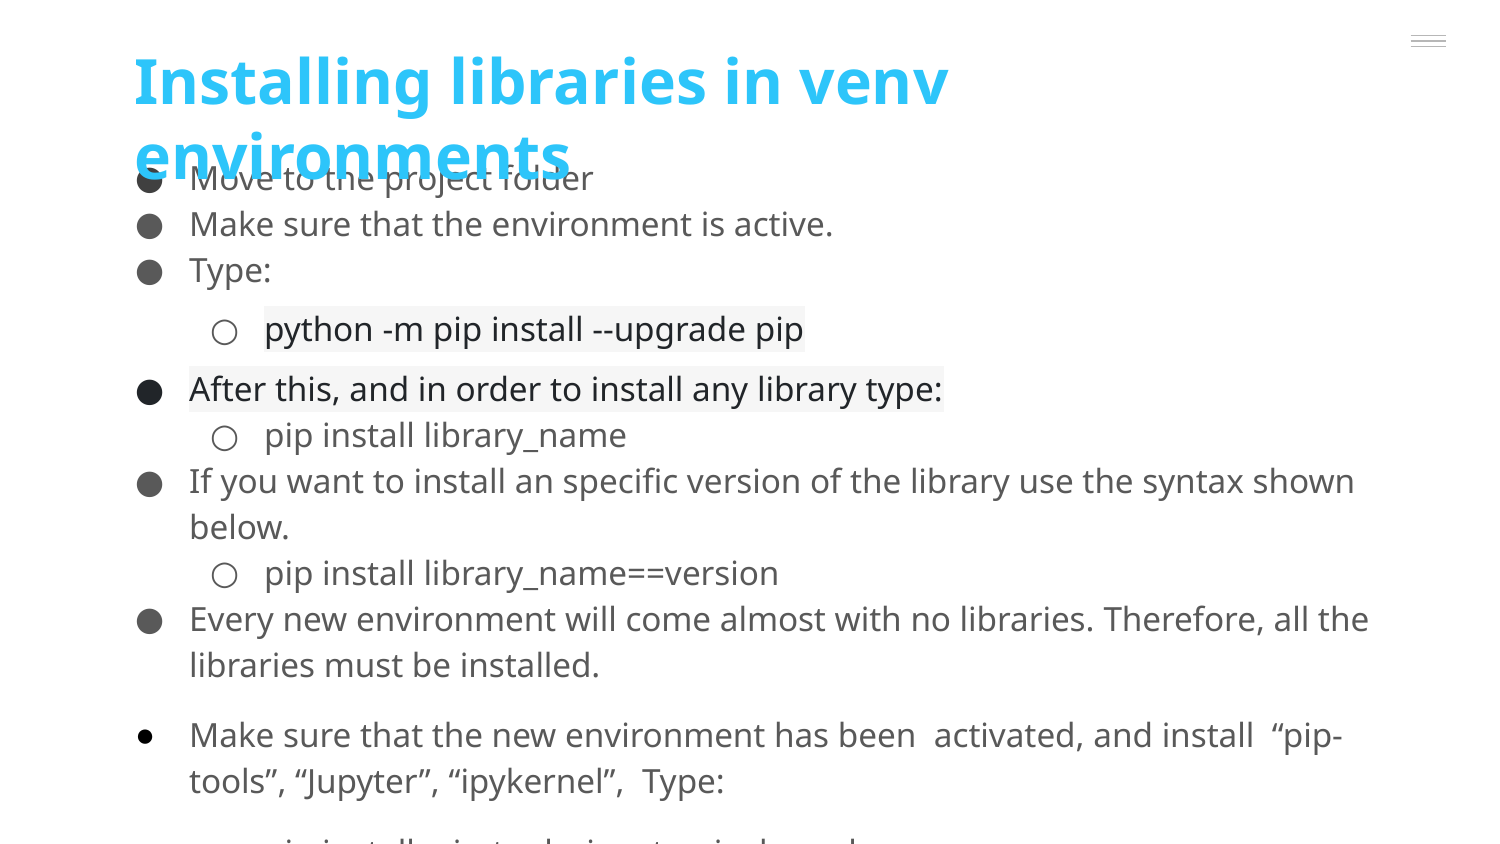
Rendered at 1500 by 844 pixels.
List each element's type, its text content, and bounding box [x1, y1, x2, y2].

list Move to the project folder Make sure that the environment is active. Type: python -m pip install --upgrade pip After this, and in order to install any library type: pip install library_name If you want to install an specific version of the library use the syntax shown below. pip install library_name==version Every new environment will come almost with no libraries. Therefore, all the libraries must be installed. Make sure that the new environment has been activated, and install “pip-tools”, “Jupyter”, “ipykernel”, Type: pip install pip-tools jupyter ipykernel [99, 136, 1402, 597]
title Installing libraries in venv environments [119, 26, 1381, 115]
